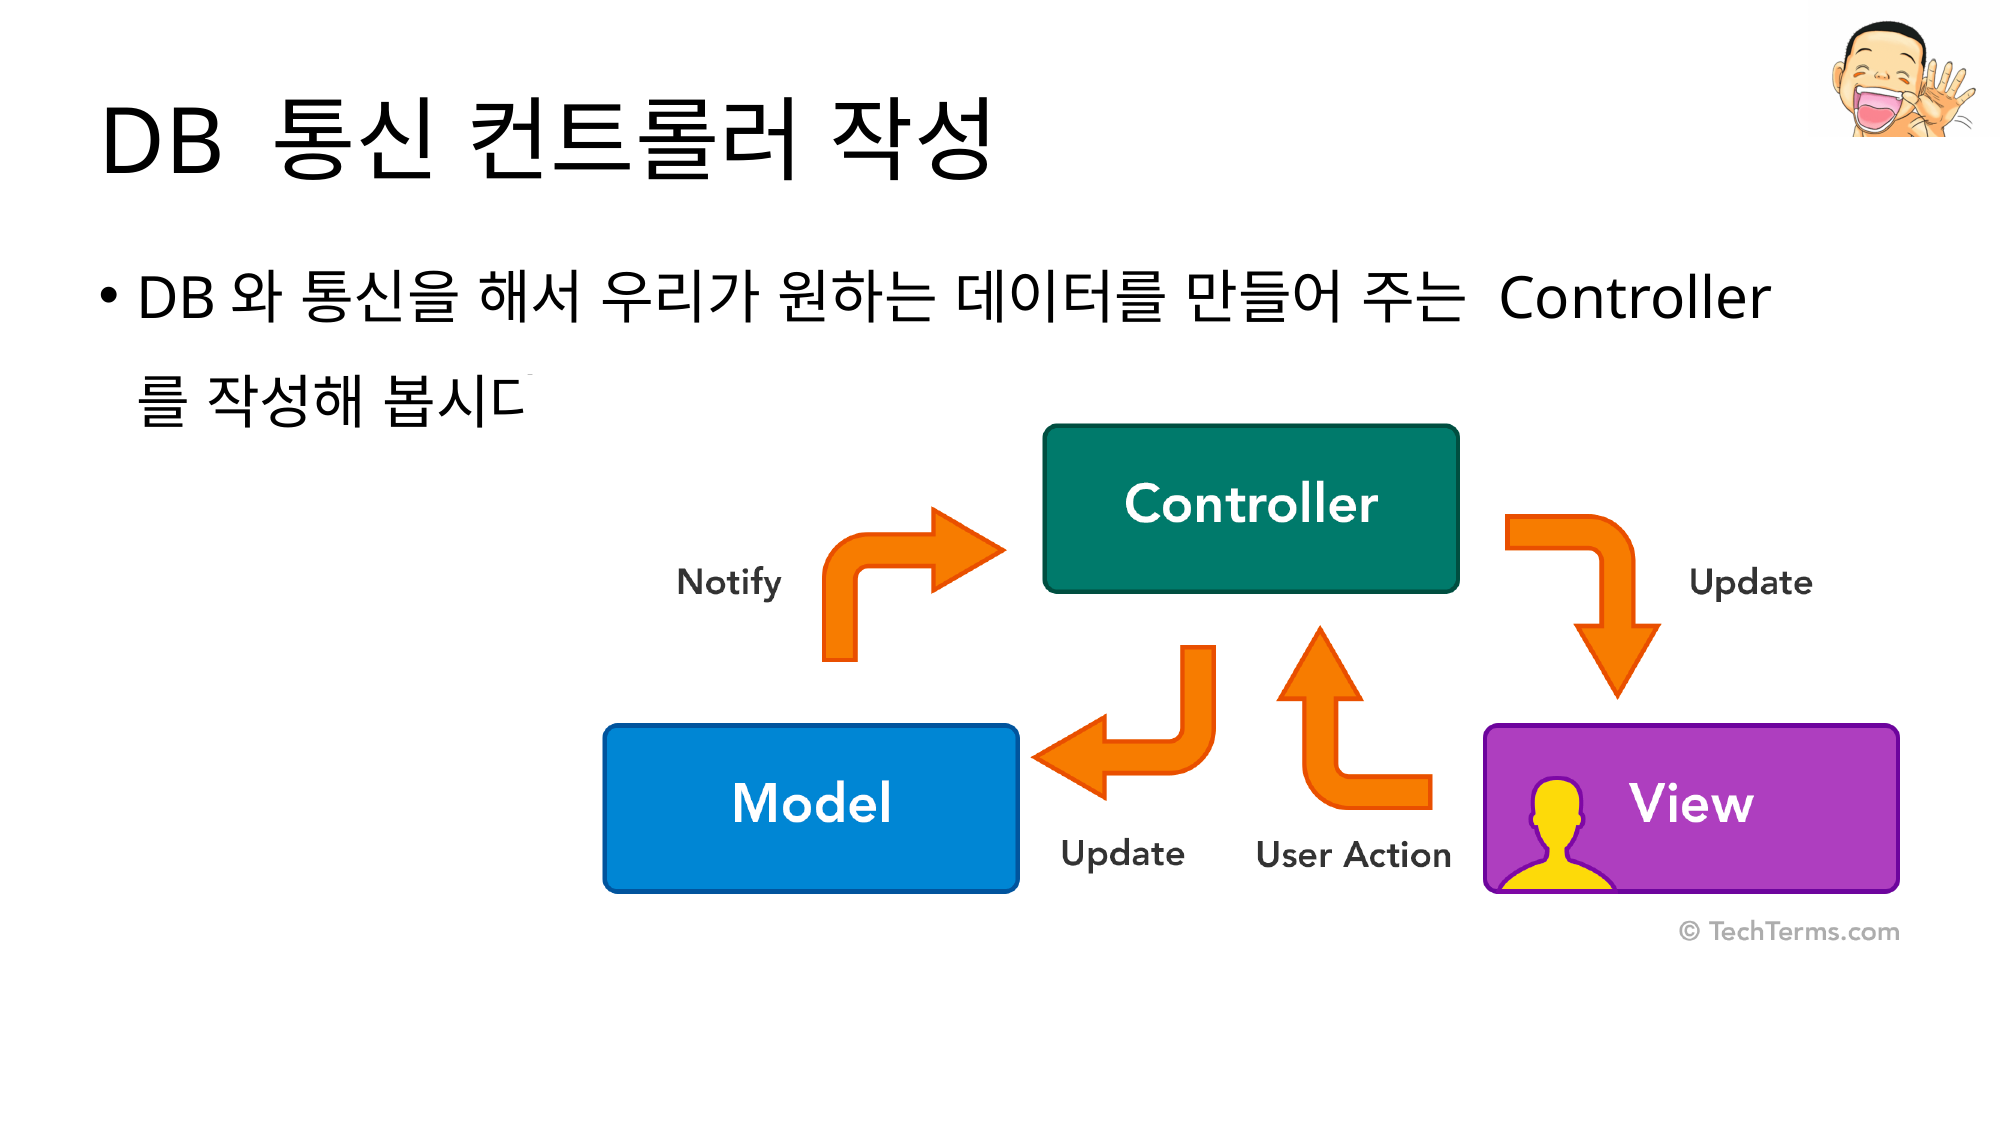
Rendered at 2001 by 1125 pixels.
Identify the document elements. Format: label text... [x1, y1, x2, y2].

title DB 통신 컨트롤러 작성 [83, 0, 1931, 218]
list DB와 통신을 해서 우리가 원하는 데이터를 만들어 주는 Controller 를 작성해 봅시다 [83, 217, 1855, 1125]
picture [1931, 0, 2000, 137]
picture [527, 375, 1945, 967]
